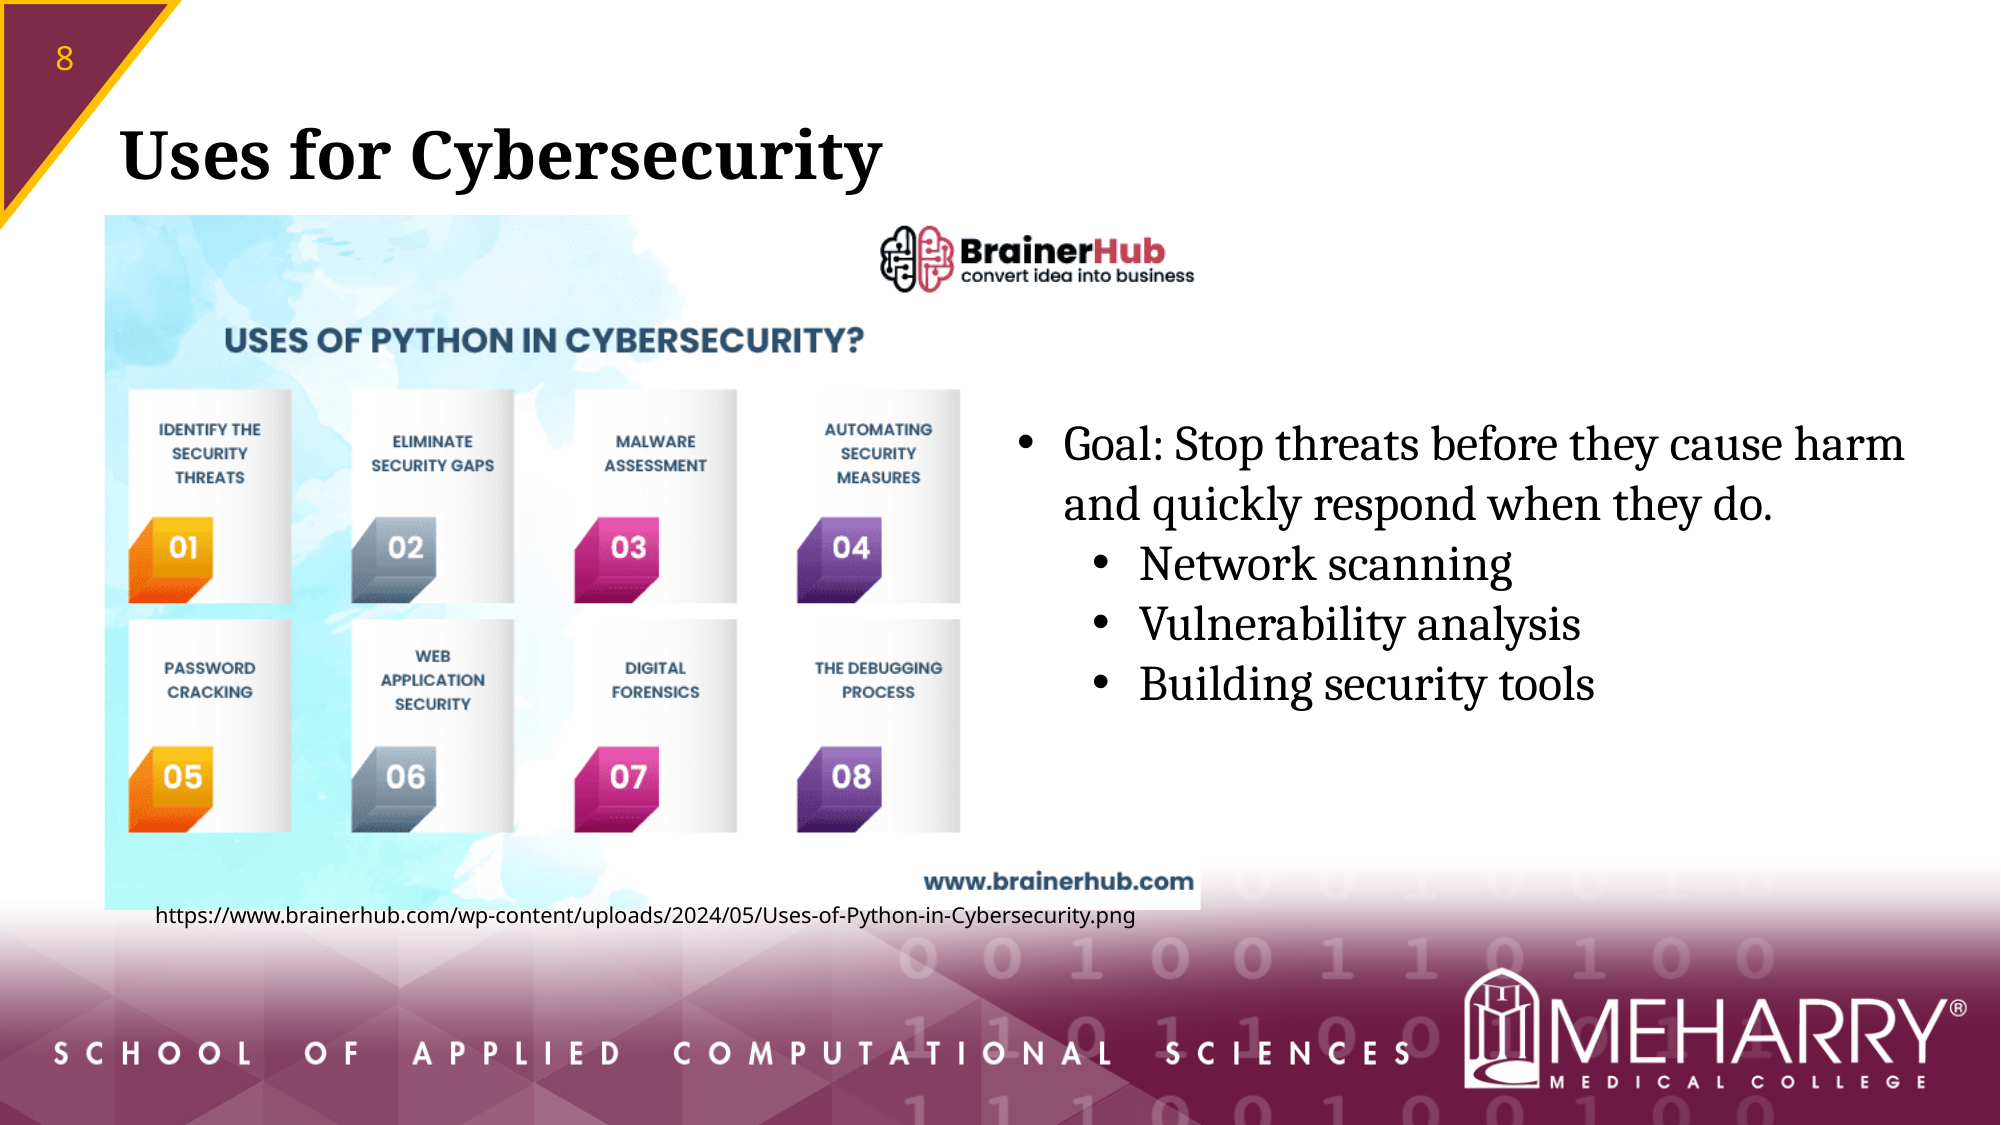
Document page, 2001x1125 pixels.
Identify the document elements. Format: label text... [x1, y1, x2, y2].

text_box https://www.brainerhub.com/wp-content/uploads/2024/05/Uses-of-Python-in-Cybersecurity.png [92, 894, 1201, 936]
text_box Goal: Stop threats before they cause harm and quickly respond when they do. Network scanning Vulnerability analysis Building security tools [1201, 403, 1959, 719]
title Uses for Cybersecurity [104, 51, 1419, 202]
text_box [0, 0, 178, 226]
picture [0, 0, 2000, 1125]
slide_number 8 [14, 29, 90, 91]
